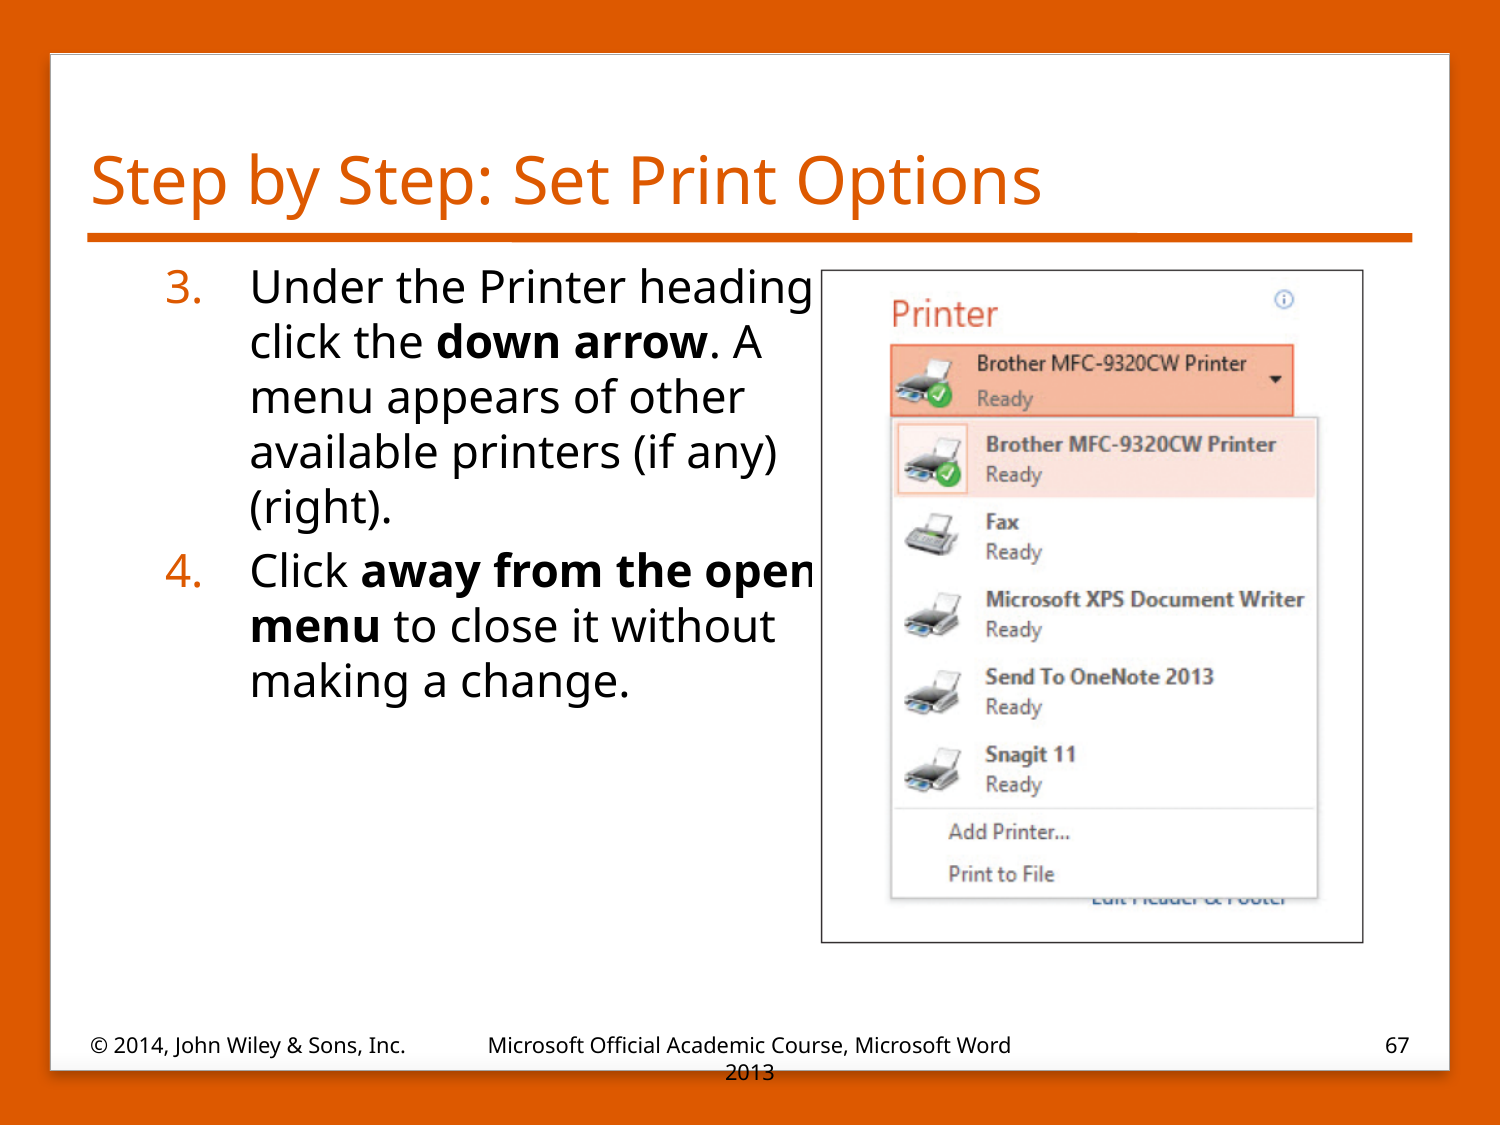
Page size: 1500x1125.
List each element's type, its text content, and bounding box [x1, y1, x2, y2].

slide_number 67 [1074, 1024, 1426, 1103]
picture [812, 262, 1387, 959]
slide_number © 2014, John Wiley & Sons, Inc. [74, 1024, 426, 1103]
title Step by Step: Set Print Options [74, 74, 1426, 226]
footer Microsoft Official Academic Course, Microsoft Word 2013 [449, 1024, 1051, 1103]
list Under the Printer heading, click the down arrow. A menu appears of other available printers (if any) (right). Click away from the open menu to close it without making a change. [75, 249, 1425, 1063]
